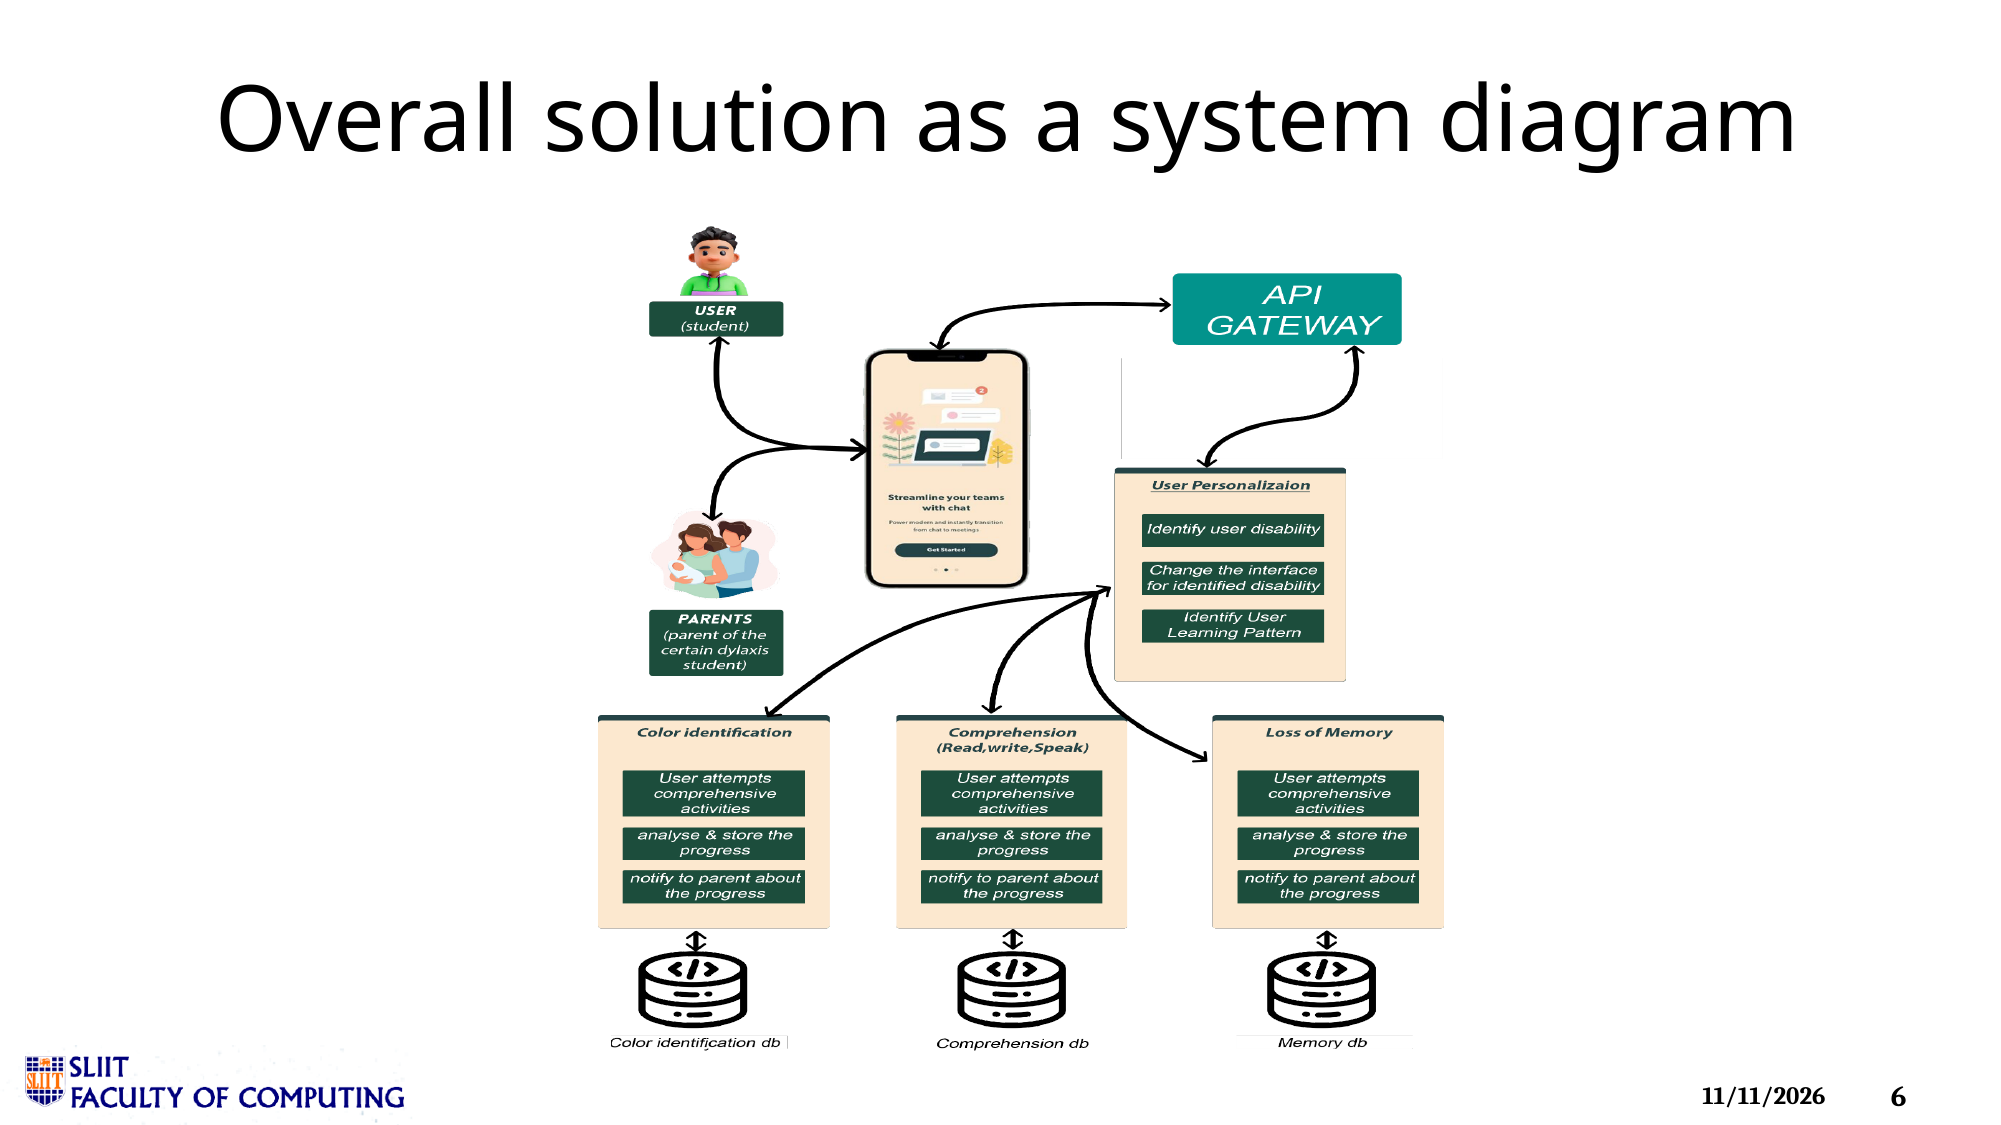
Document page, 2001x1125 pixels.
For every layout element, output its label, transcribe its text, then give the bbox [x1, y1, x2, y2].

title Overall solution as a system diagram [50, 50, 1967, 180]
picture [0, 1045, 413, 1125]
picture [562, 179, 1461, 1076]
